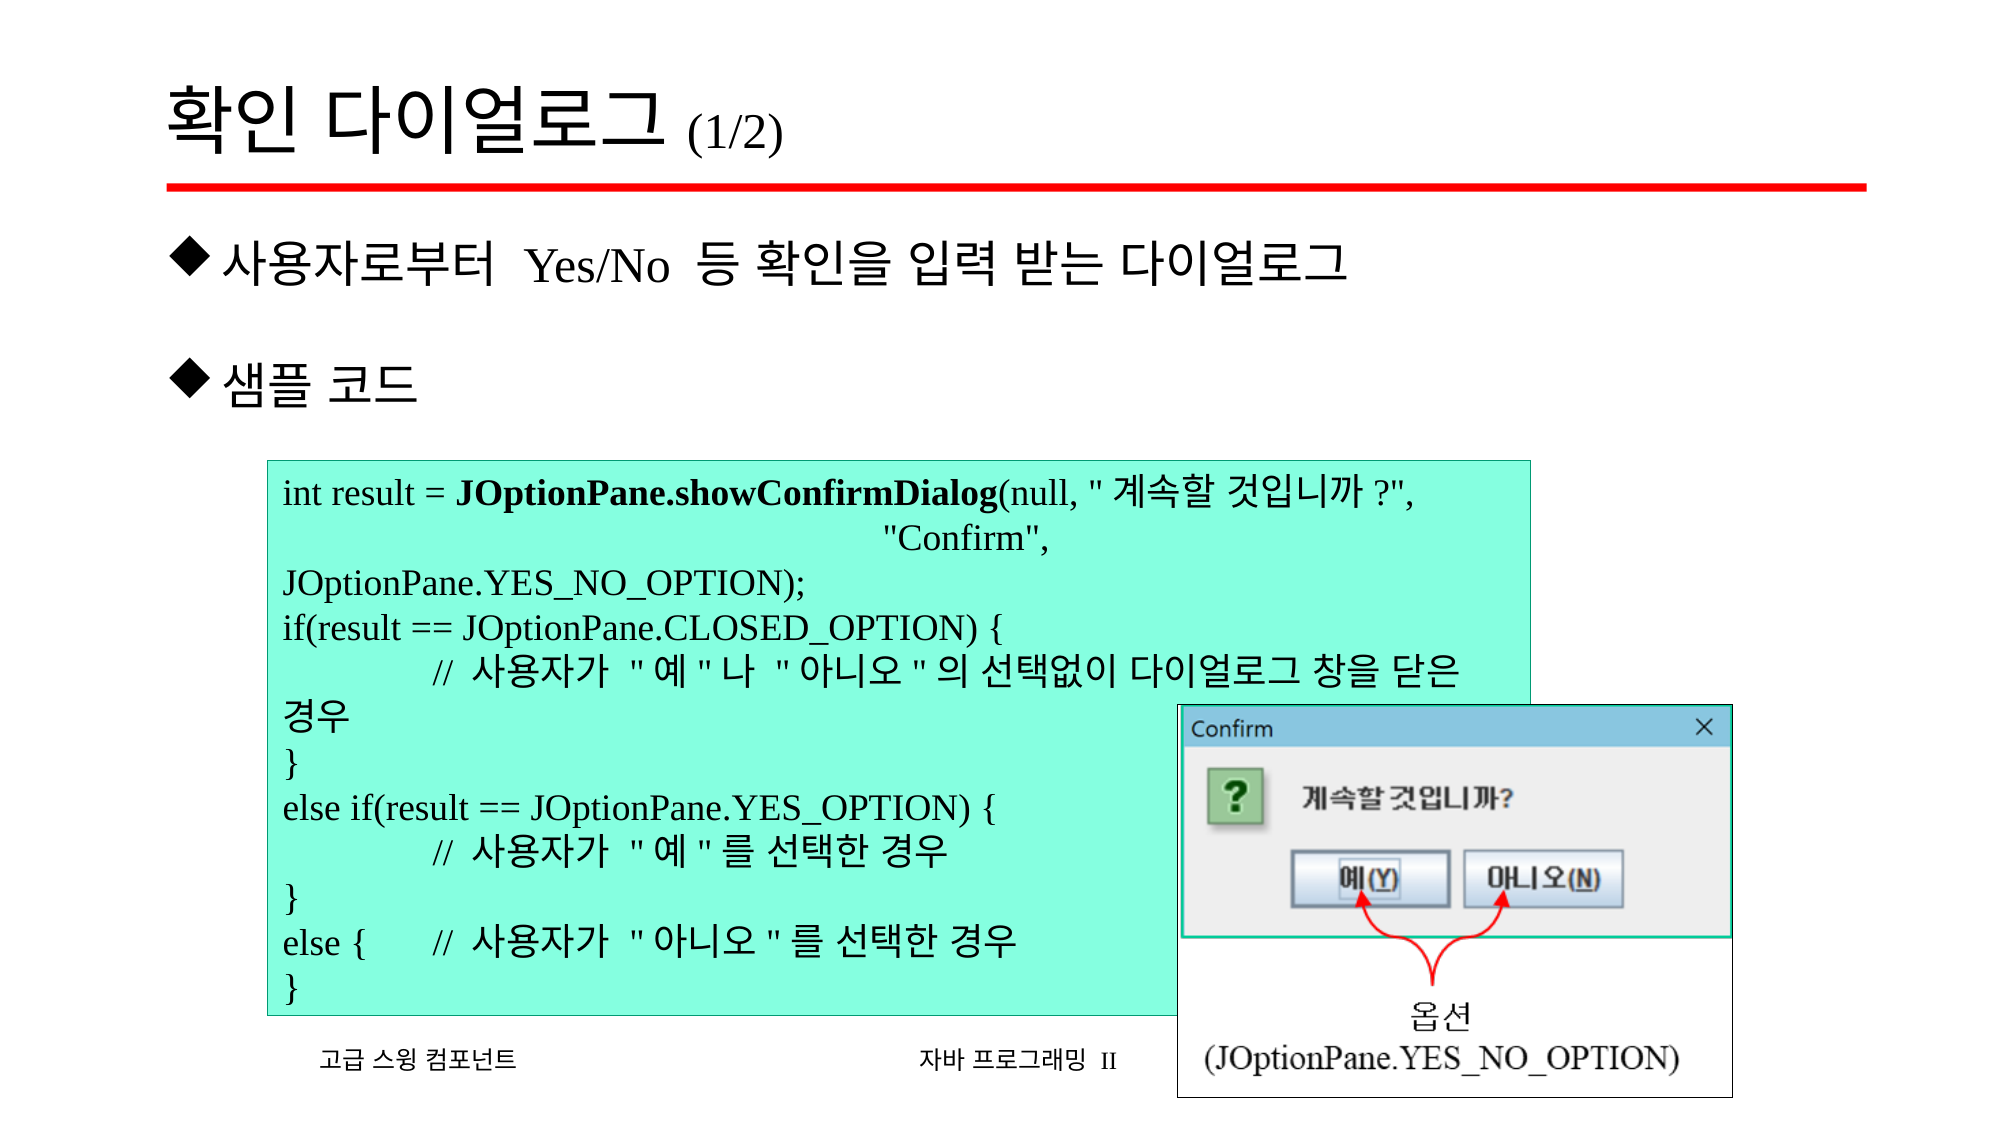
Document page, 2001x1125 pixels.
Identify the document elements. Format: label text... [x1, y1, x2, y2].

title 확인 다이얼로그(1/2) [150, 50, 1850, 188]
text_box int result = JOptionPane.showConfirmDialog(null, "계속할 것입니까?", "Confirm", JOptionPane.YES_NO_OPTION); if(result == JOptionPane.CLOSED_OPTION) { // 사용자가 "예"나 "아니오"의 선택없이 다이얼로그 창을 닫은 경우 } else if(result == JOptionPane.YES_OPTION) { // 사용자가 "예"를 선택한 경우 } else { // 사용자가 "아니오"를 선택한 경우 } [267, 460, 1531, 1016]
list 사용자로부터 Yes/No 등 확인을 입력 받는 다이얼로그 샘플 코드 [150, 224, 1850, 1000]
picture [1176, 703, 1733, 1098]
